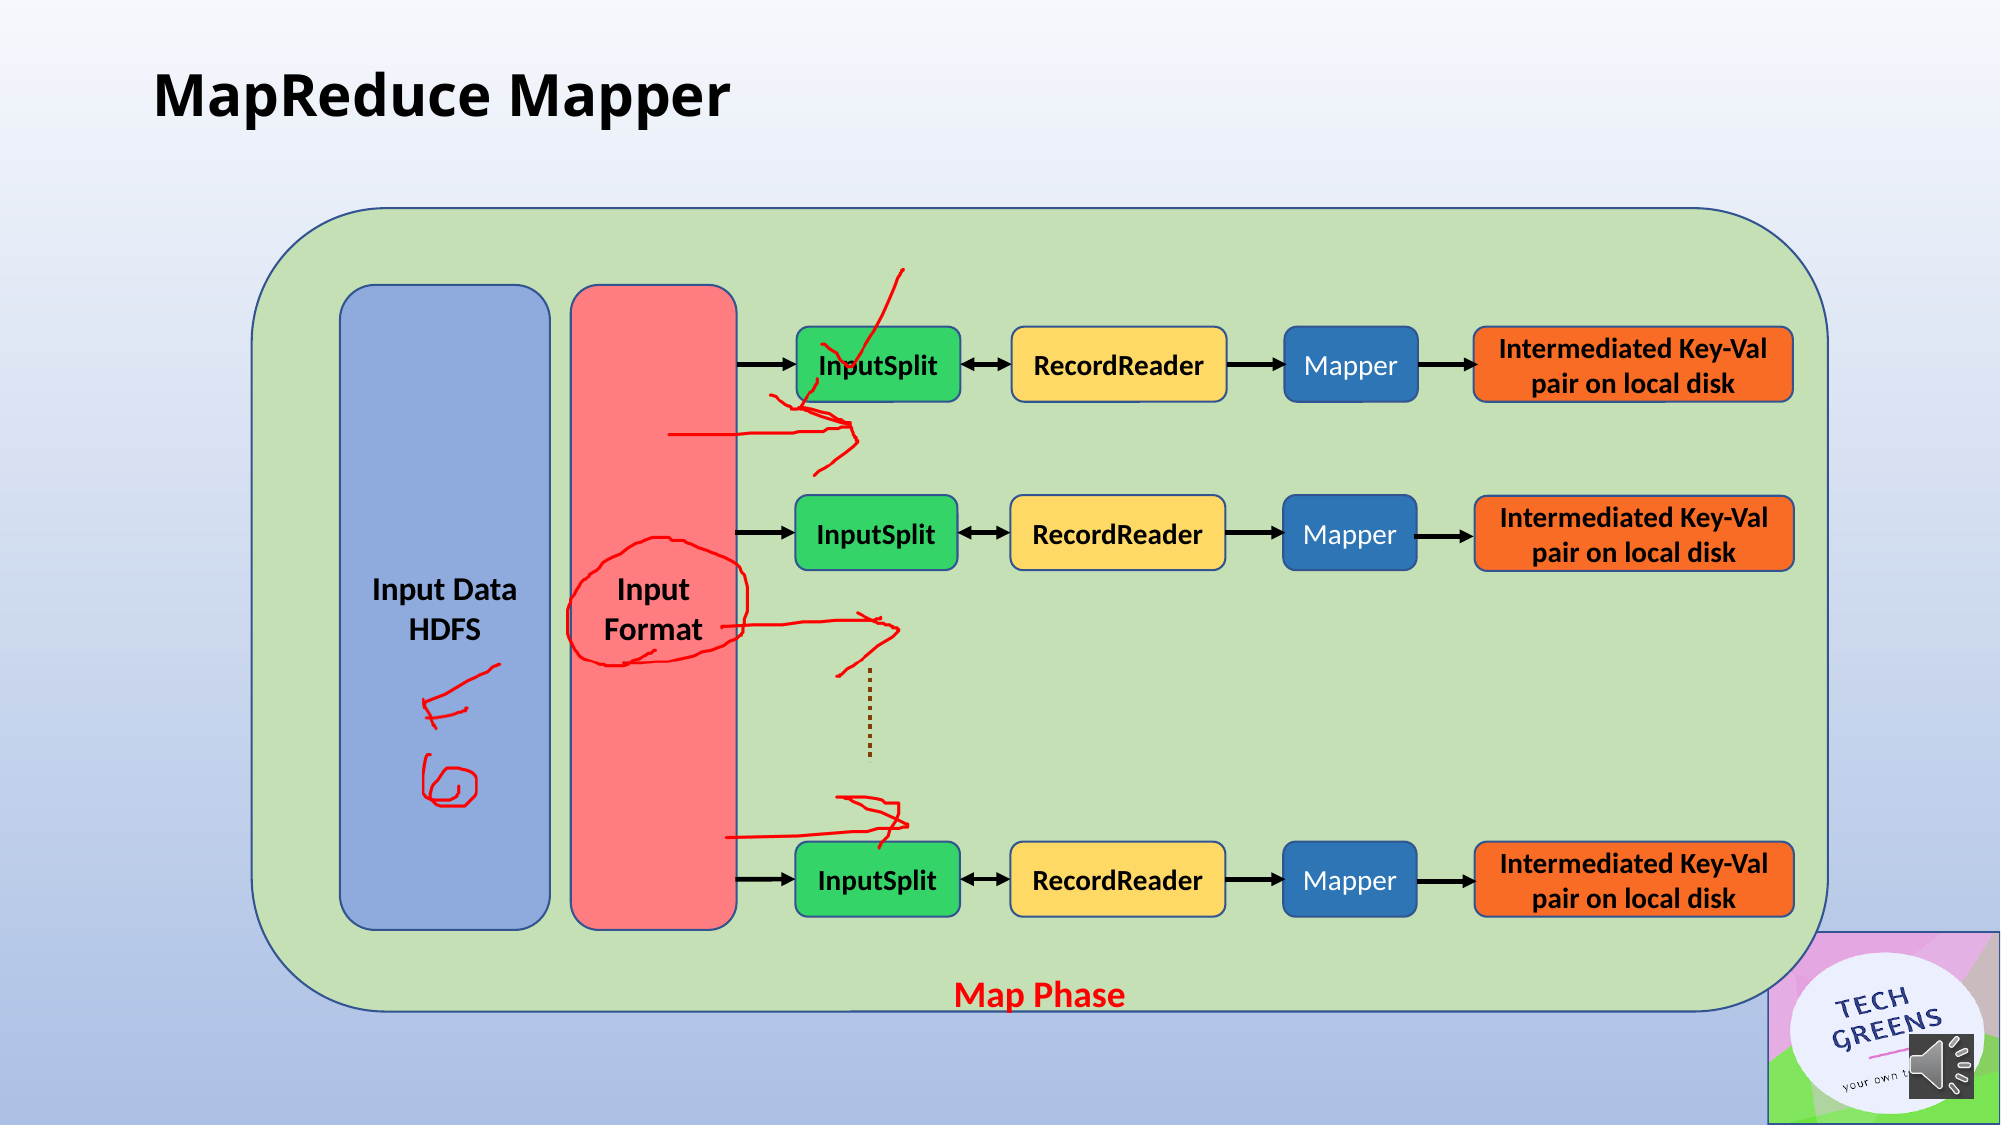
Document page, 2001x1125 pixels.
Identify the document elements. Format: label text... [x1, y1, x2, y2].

text_box RecordReader [1009, 494, 1227, 572]
text_box Input Data HDFS [338, 283, 551, 931]
title MapReduce Mapper [137, 59, 1863, 135]
text_box Mapper [1283, 325, 1419, 403]
text_box RecordReader [1009, 840, 1227, 918]
text_box Mapper [1282, 840, 1418, 918]
text_box Intermediated Key-Val pair on local disk [1472, 325, 1794, 403]
text_box InputSplit [794, 840, 962, 918]
text_box RecordReader [1010, 325, 1228, 403]
text_box Map Phase [250, 207, 1829, 1013]
text_box Input Format [569, 859, 738, 931]
text_box Intermediated Key-Val pair on local disk [1473, 494, 1795, 572]
text_box Intermediated Key-Val pair on local disk [1473, 840, 1795, 918]
picture [1769, 933, 1999, 1123]
text_box InputSplit [919, 494, 959, 572]
text_box Mapper [1282, 494, 1418, 572]
text_box InputSplit [919, 325, 962, 403]
picture [422, 268, 919, 859]
